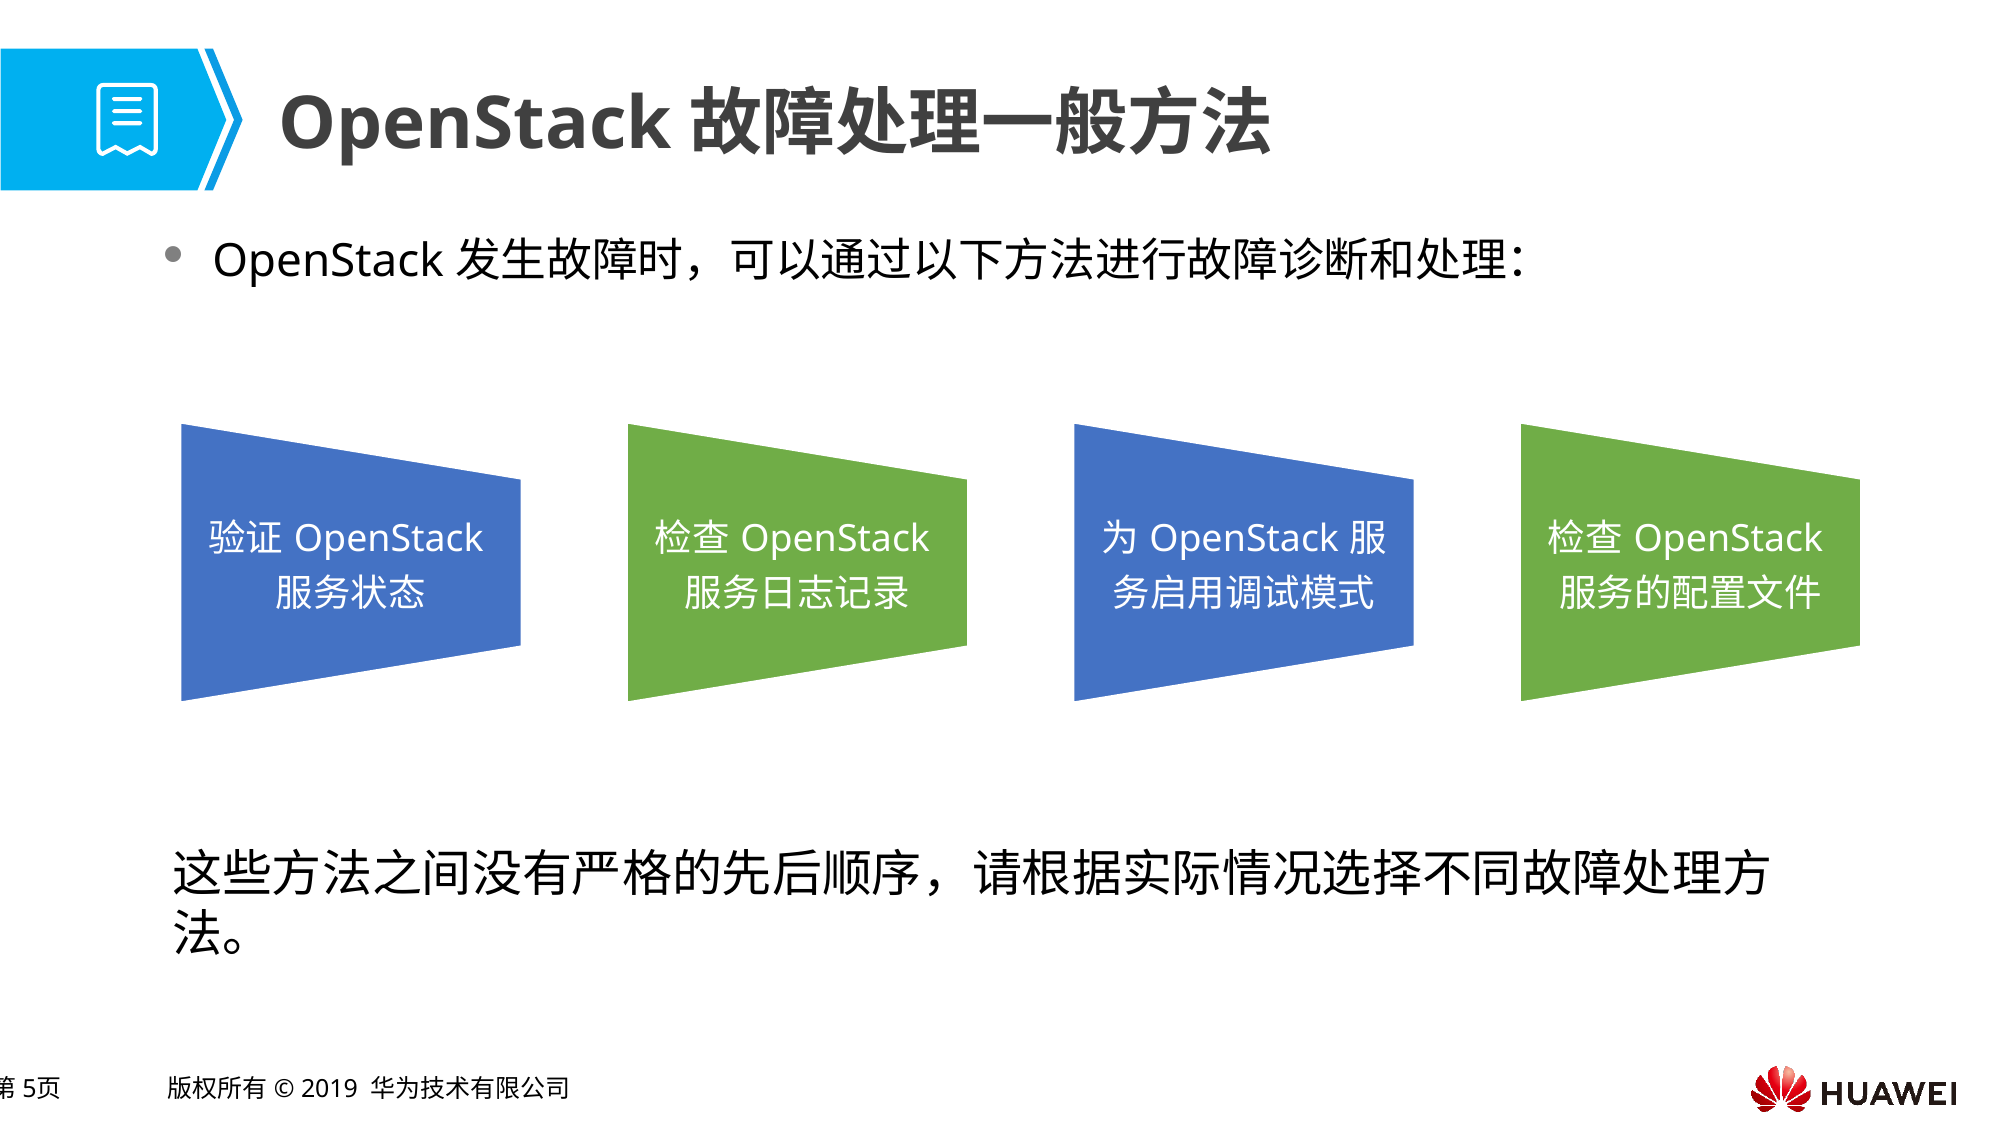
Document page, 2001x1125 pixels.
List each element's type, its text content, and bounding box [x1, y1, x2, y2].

picture [1751, 1066, 1956, 1112]
list OpenStack发生故障时，可以通过以下方法进行故障诊断和处理： [149, 202, 1883, 971]
title OpenStack故障处理一般方法 [261, 67, 1875, 173]
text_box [178, 420, 1863, 704]
text_box 这些方法之间没有严格的先后顺序，请根据实际情况选择不同故障处理方法。 [157, 834, 1875, 969]
